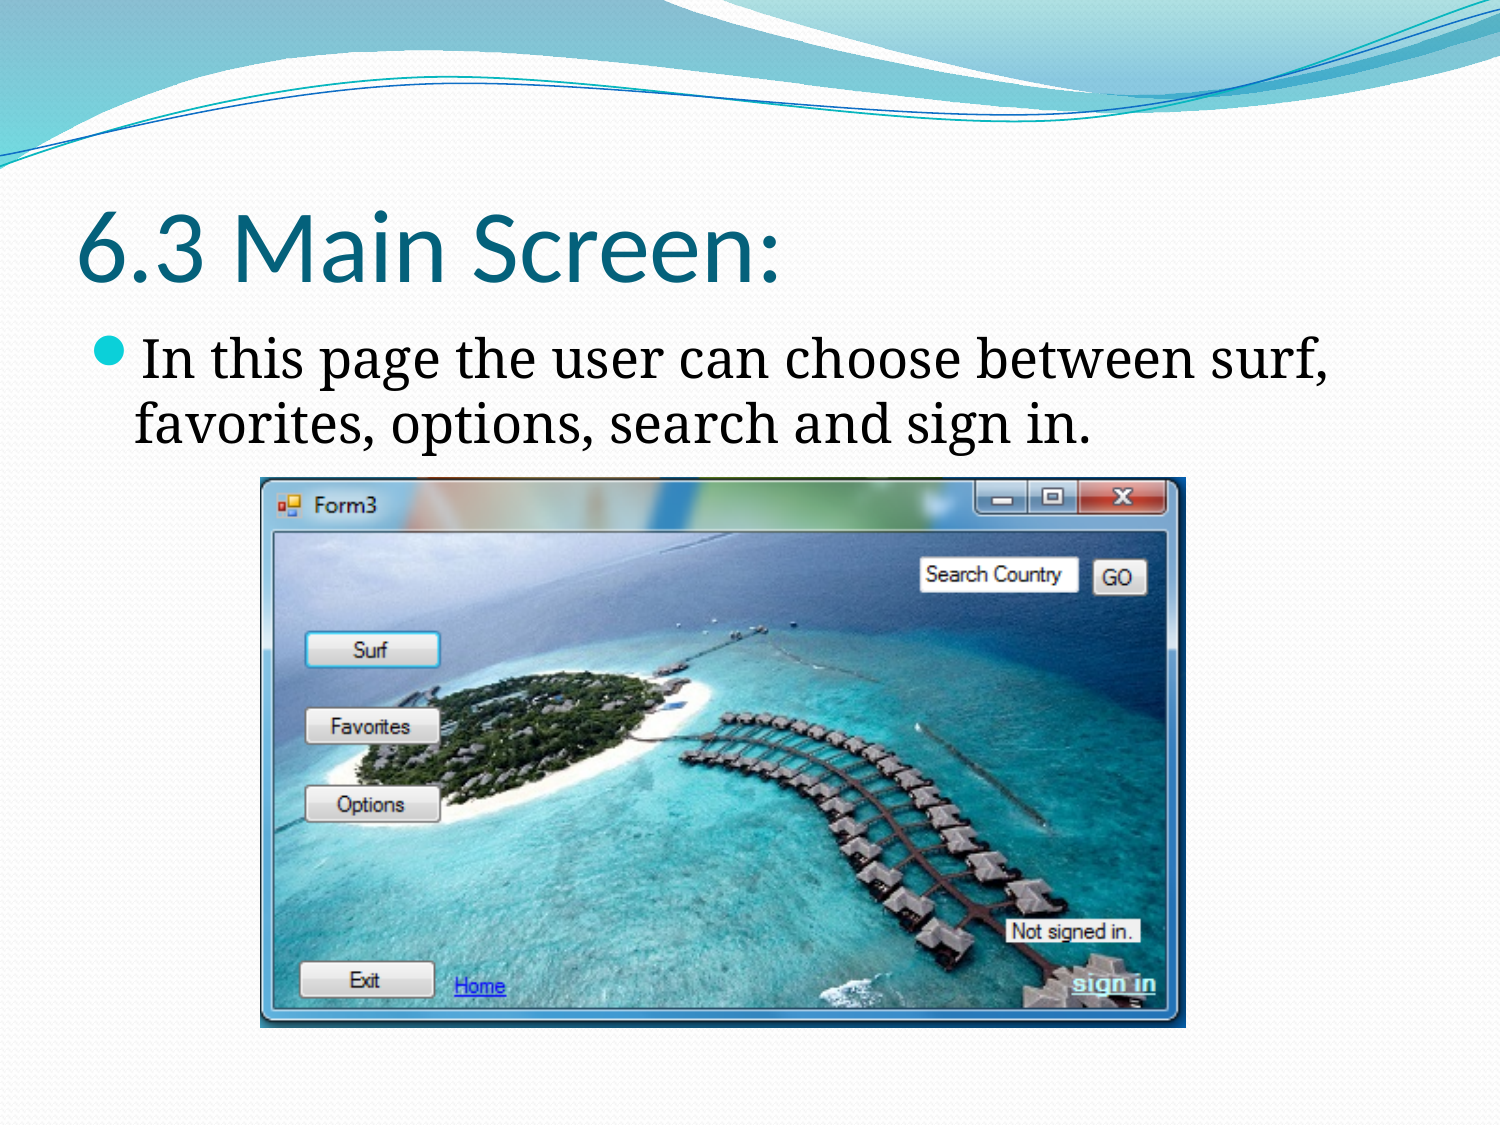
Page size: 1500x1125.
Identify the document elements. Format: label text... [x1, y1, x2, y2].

list In this page the user can choose between surf, favorites, options, search and sign in. [75, 317, 1425, 1038]
picture [259, 477, 1186, 1028]
title 6.3 Main Screen: [75, 115, 1425, 303]
